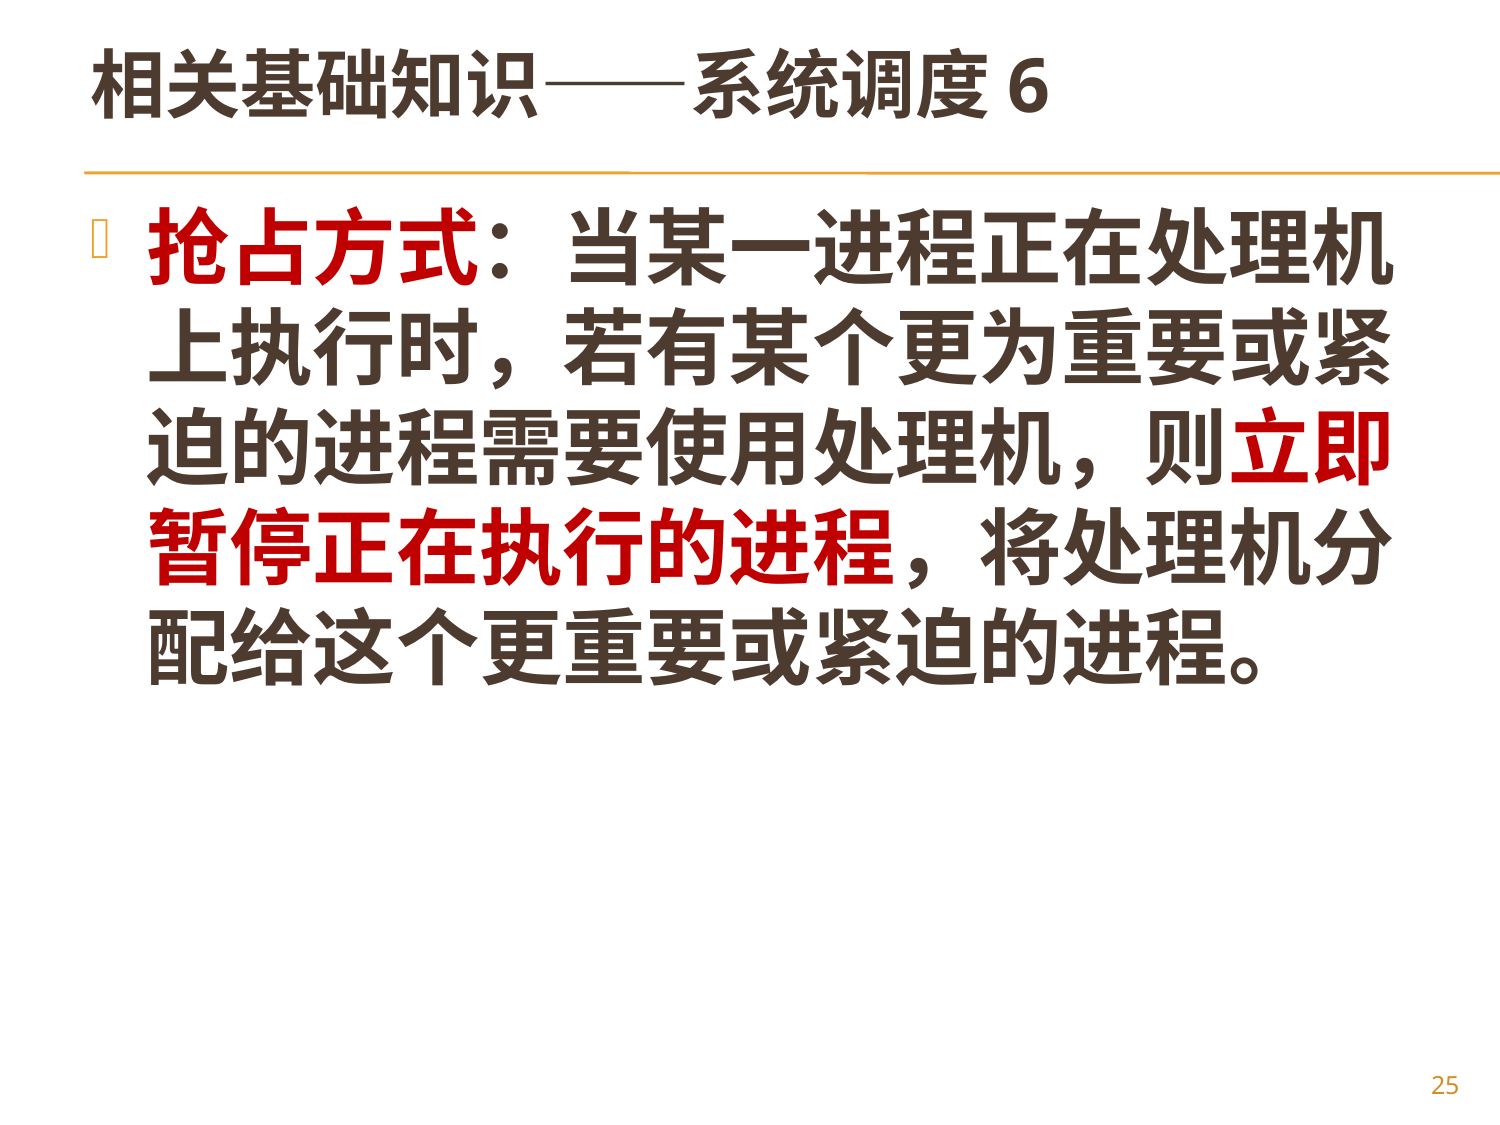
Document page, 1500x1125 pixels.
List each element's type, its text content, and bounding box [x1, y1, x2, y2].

title 相关基础知识——系统调度6 [75, 24, 1425, 140]
list 抢占方式：当某一进程正在处理机上执行时，若有某个更为重要或紧迫的进程需要使用处理机，则立即暂停正在执行的进程，将处理机分配给这个更重要或紧迫的进程。 [75, 187, 1425, 863]
slide_number 25 [1350, 1061, 1475, 1103]
